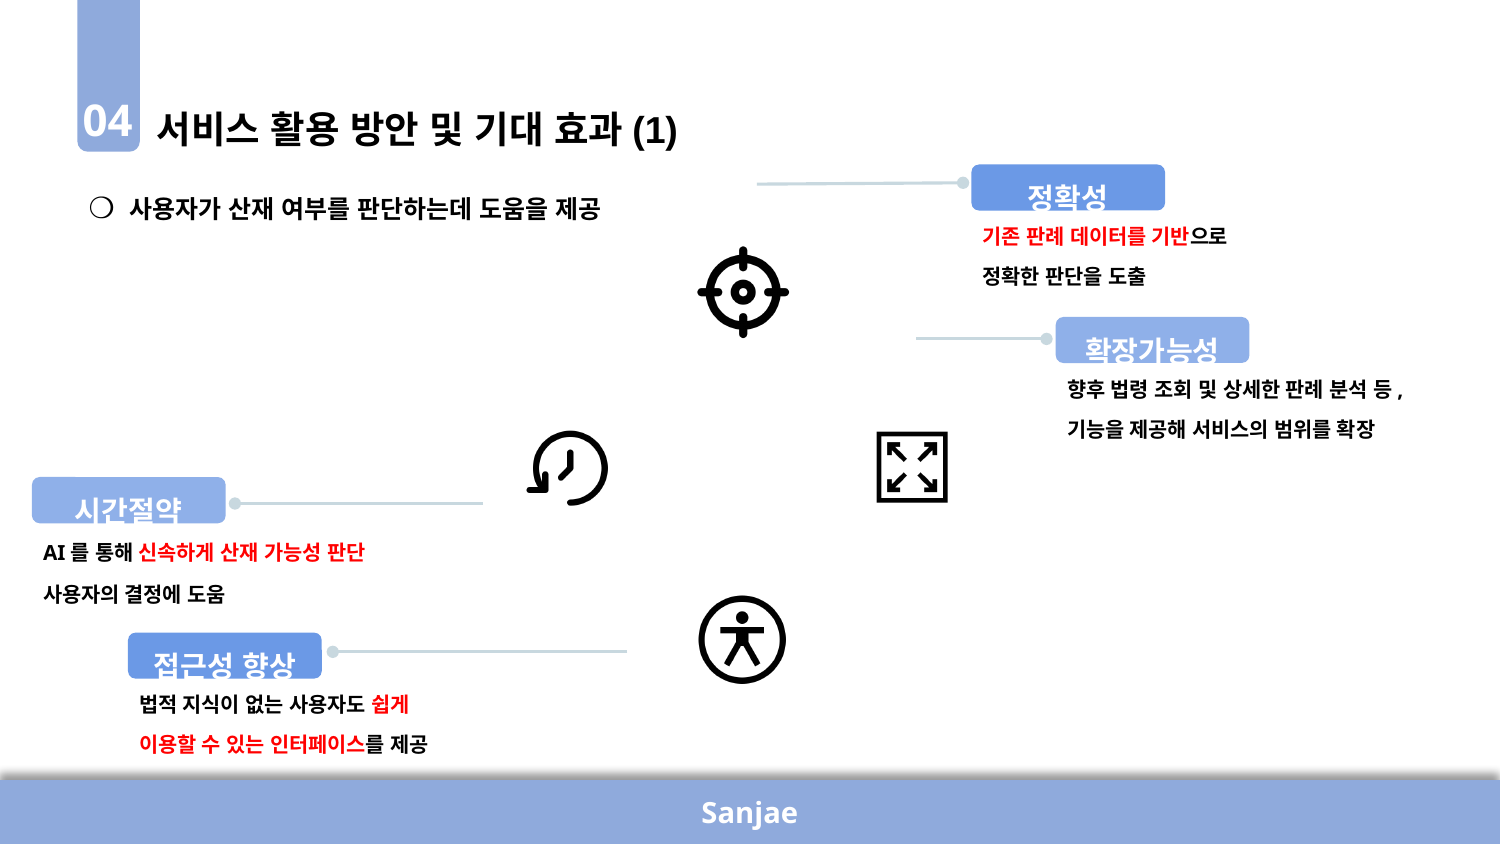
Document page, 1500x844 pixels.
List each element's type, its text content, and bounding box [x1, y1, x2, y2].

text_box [127, 632, 505, 763]
text_box Sanjae [0, 780, 1500, 844]
text_box [77, 0, 140, 87]
picture [870, 426, 953, 509]
picture [516, 418, 617, 519]
picture [691, 589, 792, 690]
picture [693, 241, 793, 342]
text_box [971, 164, 1295, 296]
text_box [536, 258, 951, 673]
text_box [1055, 316, 1470, 449]
text_box 서비스 활용 방안 및 기대 효과(1) [145, 87, 757, 158]
text_box ❍ 사용자가 산재 여부를 판단하는데 도움을 제공 [77, 184, 674, 231]
text_box 04 [71, 87, 160, 152]
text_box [31, 476, 409, 605]
